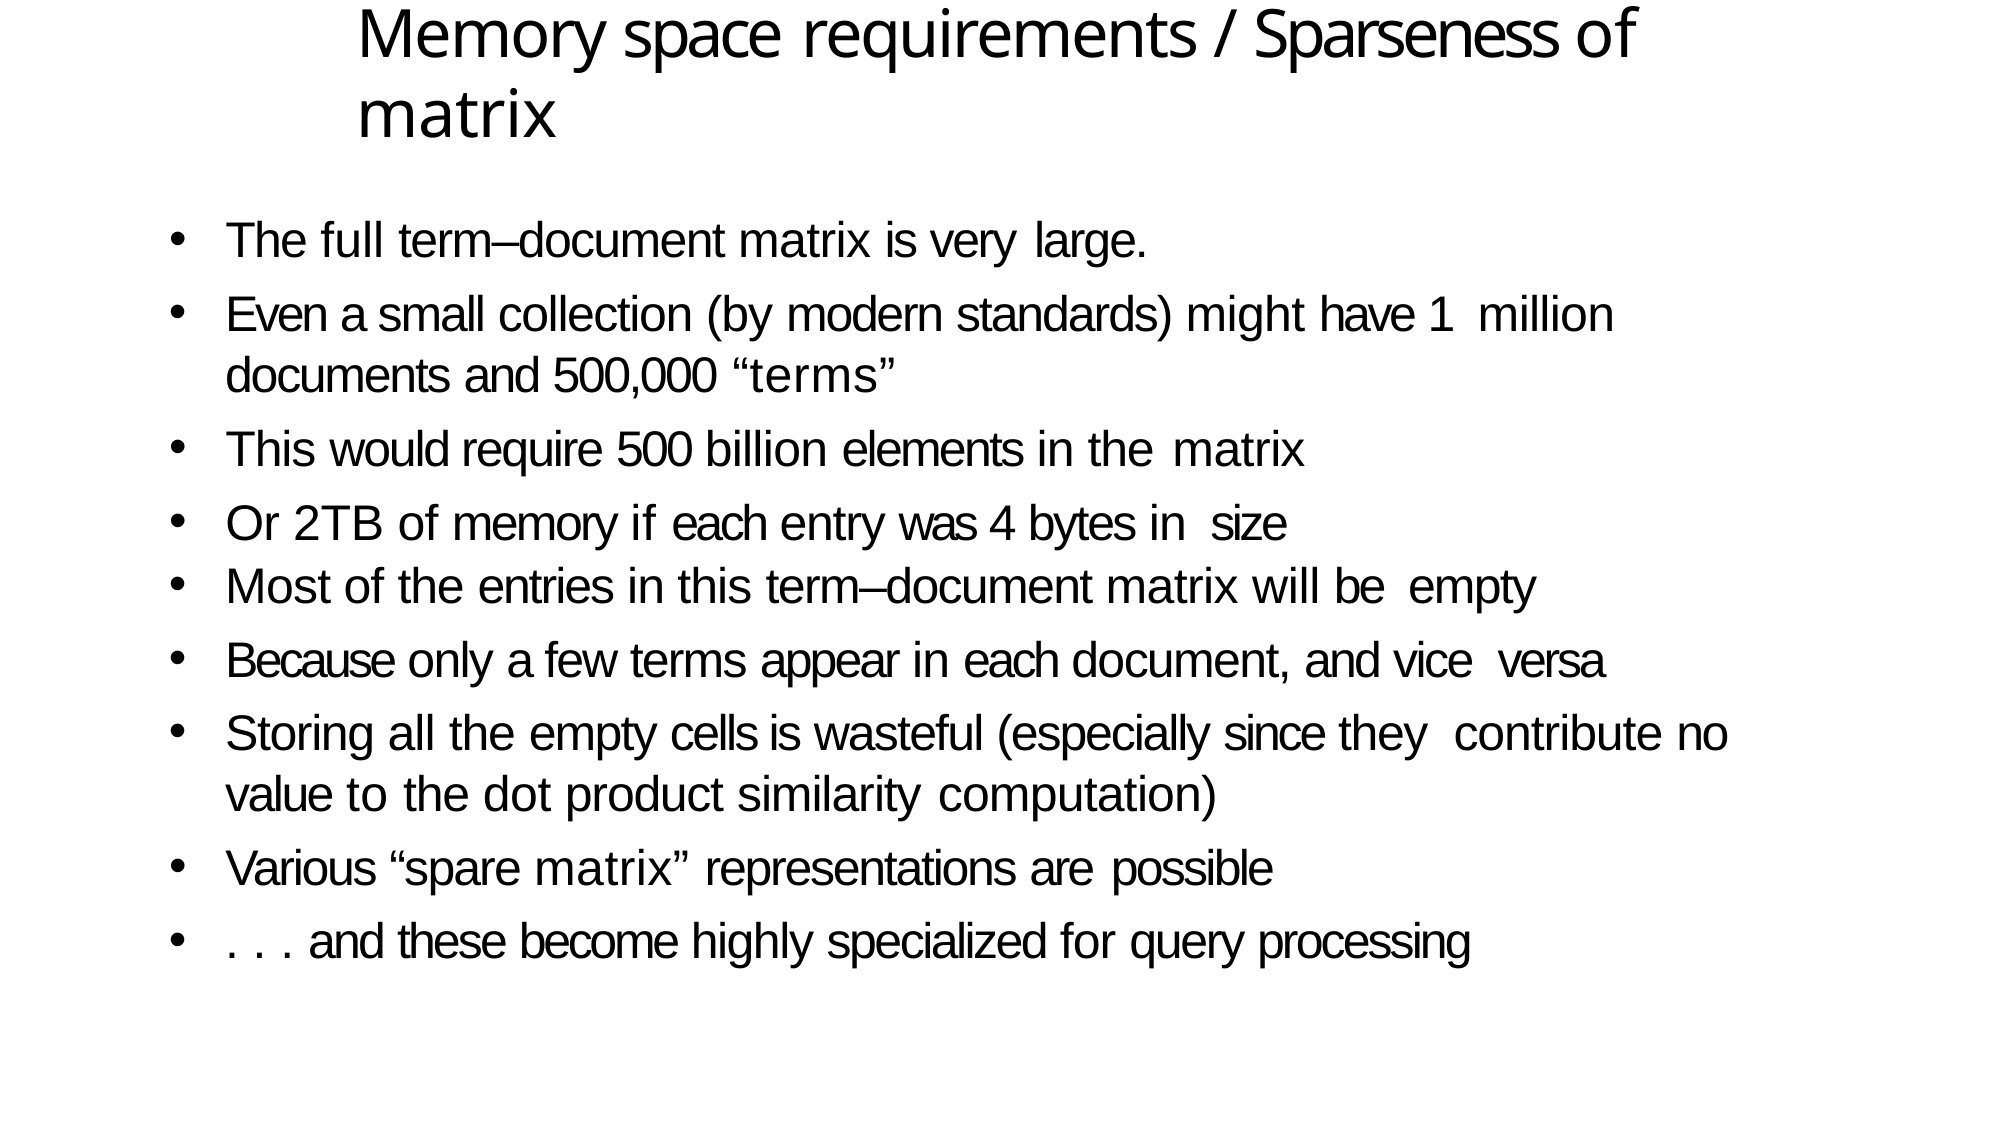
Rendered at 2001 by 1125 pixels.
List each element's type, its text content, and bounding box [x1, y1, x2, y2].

text_box The full term–document matrix is very large. Even a small collection (by modern standards) might have 1 million documents and 500,000 “terms” This would require 500 billion elements in the matrix Or 2TB of memory if each entry was 4 bytes in size Most of the entries in this term–document matrix will be empty Because only a few terms appear in each document, and vice versa Storing all the empty cells is wasteful (especially since they contribute no value to the dot product similarity computation) Various “spare matrix” representations are possible . . . and these become highly specialized for query processing [165, 189, 1816, 1038]
title Memory space requirements / Sparseness of matrix [352, 0, 1686, 165]
